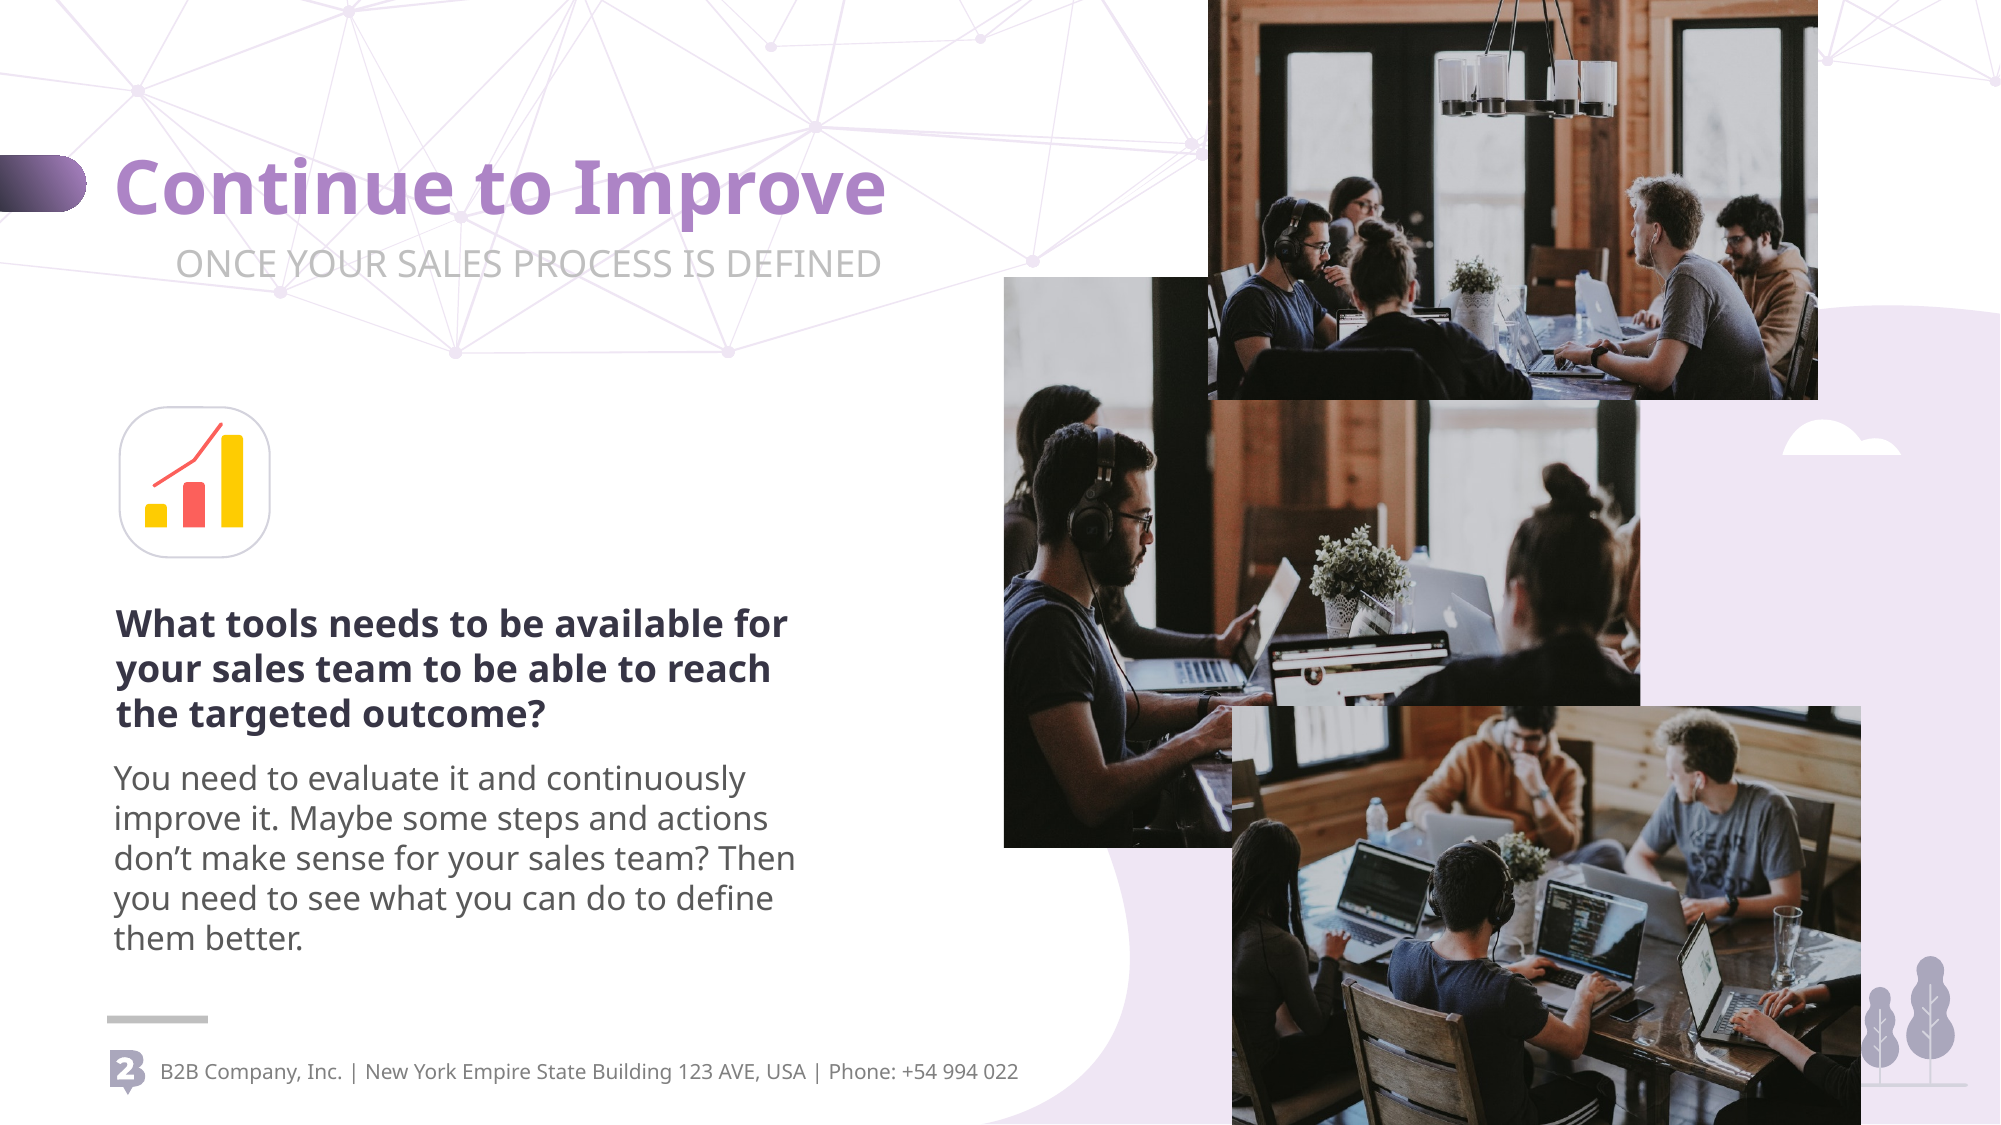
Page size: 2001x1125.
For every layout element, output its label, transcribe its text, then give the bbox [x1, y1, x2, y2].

text_box ONCE YOUR SALES PROCESS IS DEFINED [160, 210, 899, 293]
picture [145, 422, 244, 528]
text_box You need to evaluate it and continuously improve it. Maybe some steps and actions don’t make sense for your sales team? Then you need to see what you can do to define them better. [98, 749, 862, 965]
title Continue to Improve [99, 132, 998, 238]
picture [1003, 0, 1861, 1125]
text_box What tools needs to be available for your sales team to be able to reach the targeted outcome? [101, 592, 835, 743]
footer B2B Company, Inc. | New York Empire State Building 123 AVE, USA | Phone: +54 994 022 [145, 1042, 1130, 1103]
text_box [118, 406, 271, 559]
